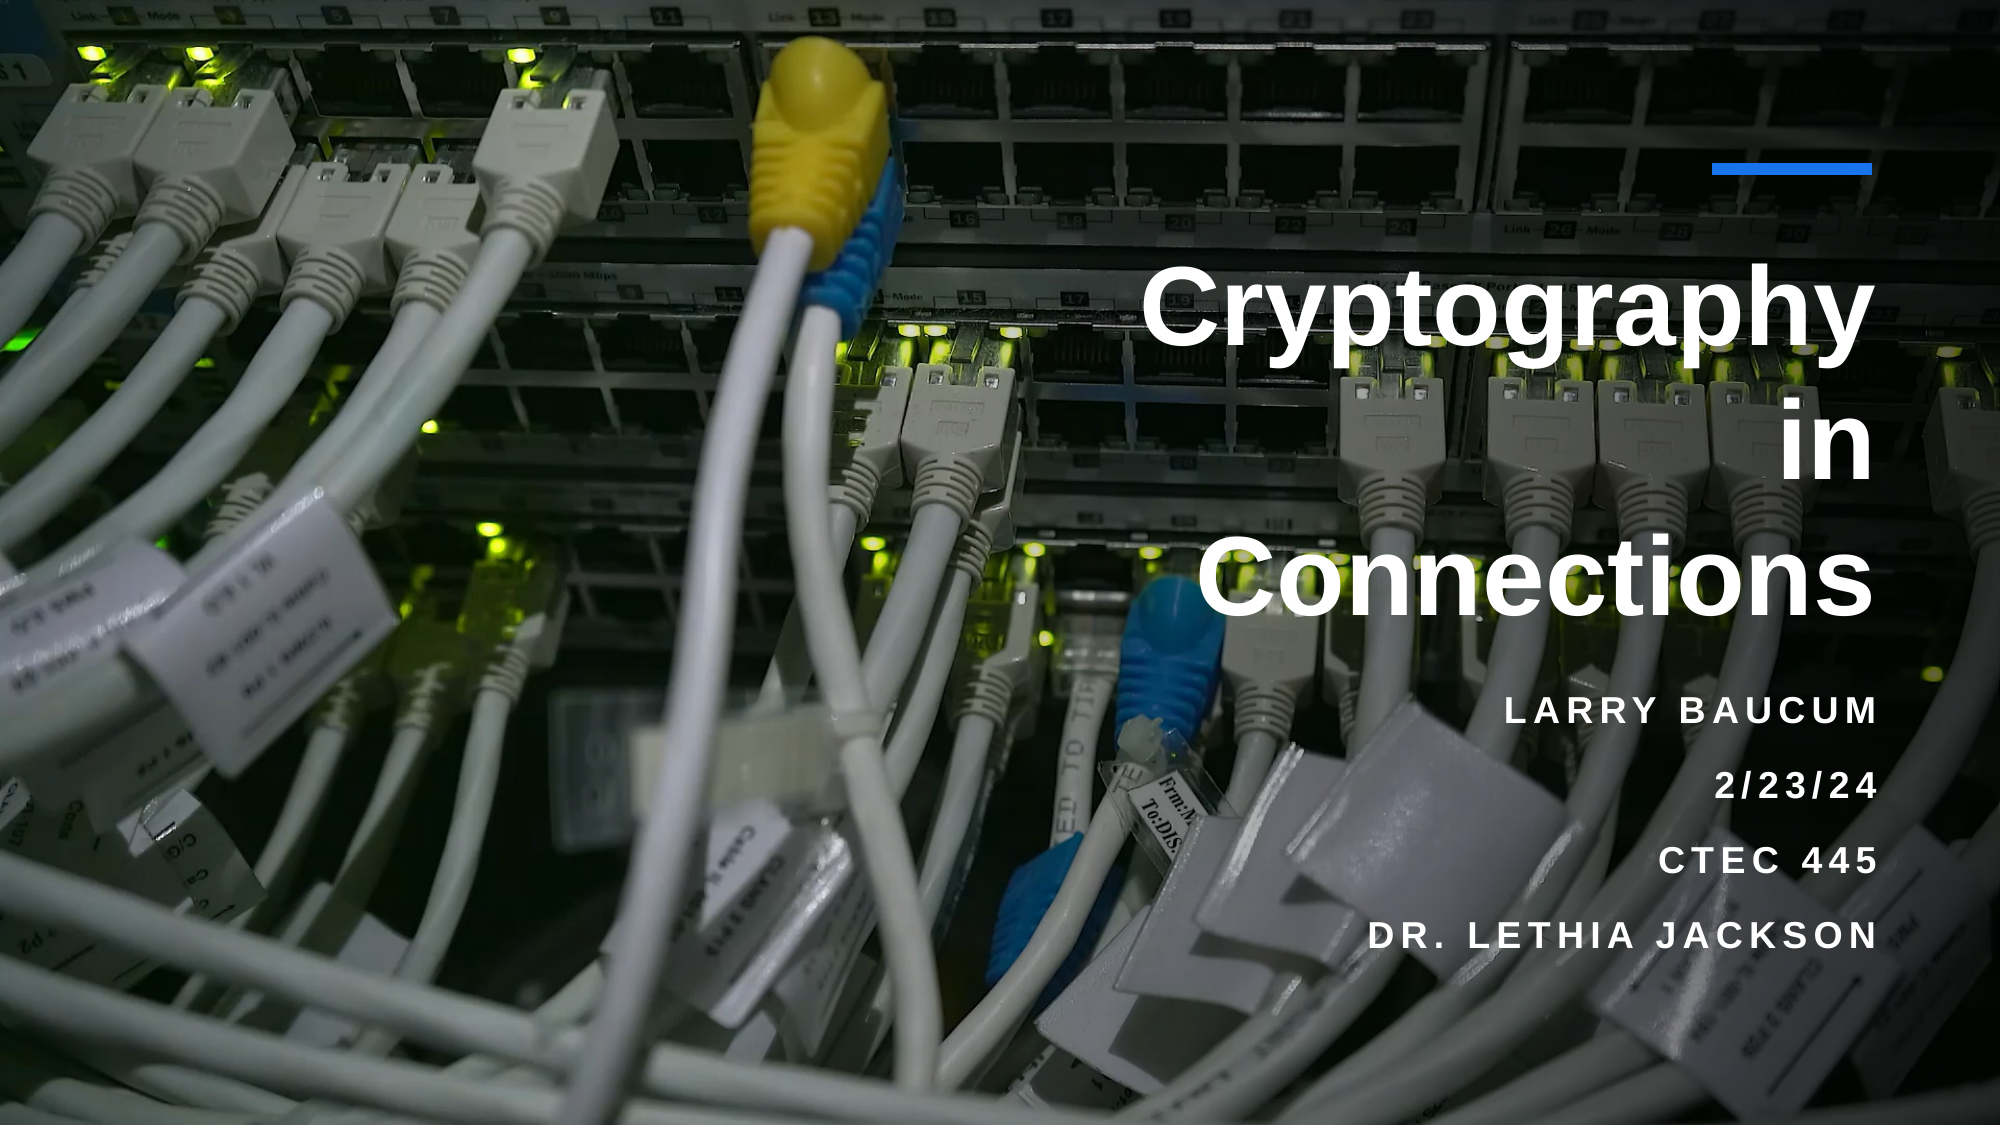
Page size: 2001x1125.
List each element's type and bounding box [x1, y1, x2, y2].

text_box [0, 0, 2000, 1125]
